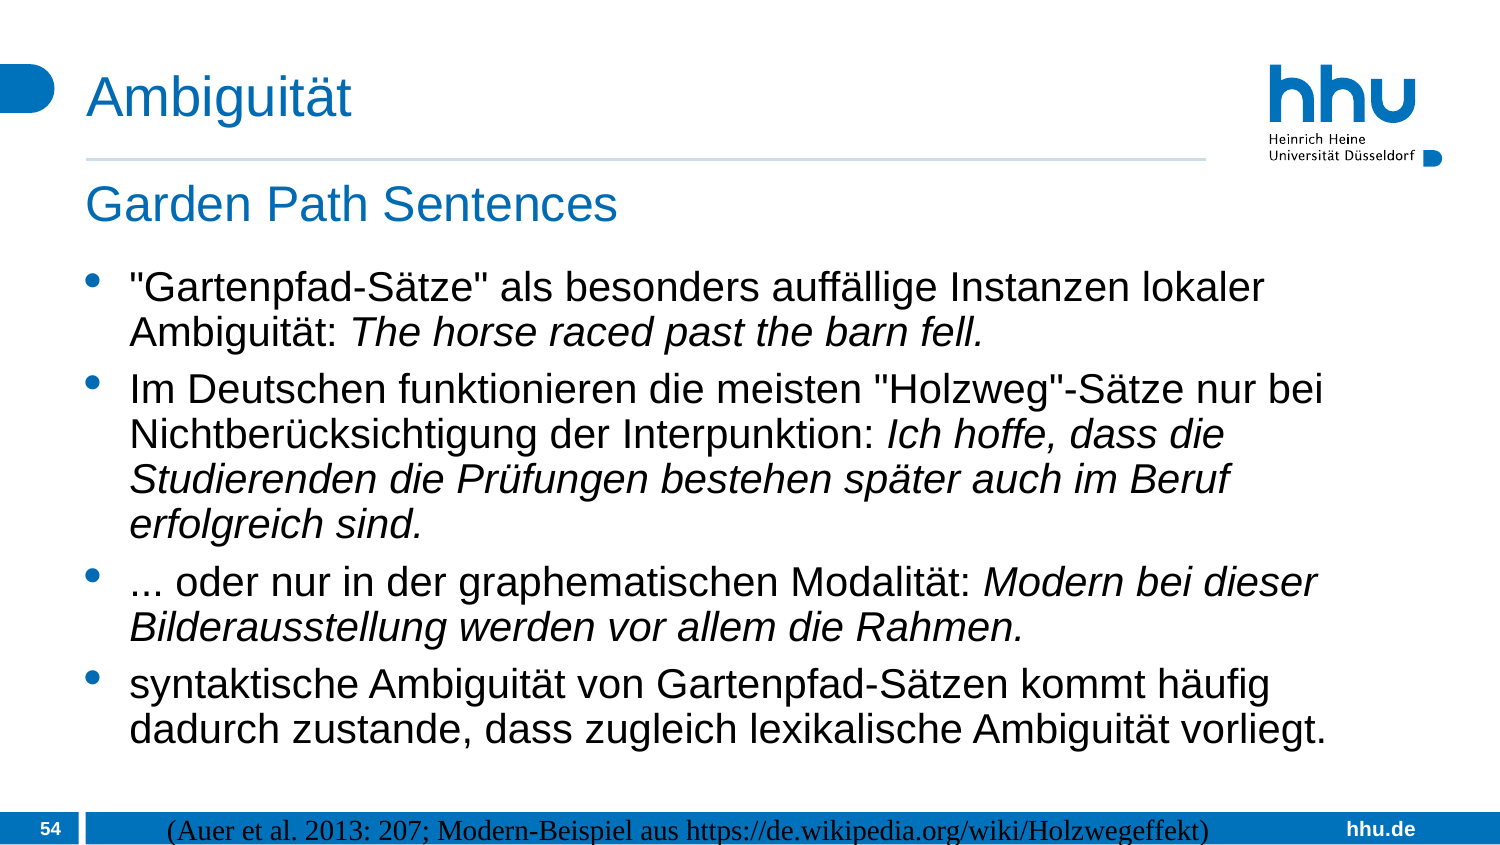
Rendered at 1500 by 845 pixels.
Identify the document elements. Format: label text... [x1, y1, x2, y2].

slide_number 54 [5, 816, 62, 841]
list Garden Path Sentences [85, 178, 1415, 232]
footer (Auer et al. 2013: 207; Modern-Beispiel aus https://de.wikipedia.org/wiki/Holzwegeffekt) [103, 816, 1273, 841]
title Ambiguität [86, 54, 1207, 129]
list "Gartenpfad-Sätze" als besonders auffällige Instanzen lokaler Ambiguität: The horse raced past the barn fell. Im Deutschen funktionieren die meisten "Holzweg"-Sätze nur bei Nichtberücksichtigung der Interpunktion: Ich hoffe, dass die Studierenden die Prüfungen bestehen später auch im Beruf erfolgreich sind. ... oder nur in der graphematischen Modalität: Modern bei dieser Bilderausstellung werden vor allem die Rahmen. syntaktische Ambiguität von Gartenpfad-Sätzen kommt häufig dadurch zustande, dass zugleich lexikalische Ambiguität vorliegt. [85, 253, 1415, 797]
